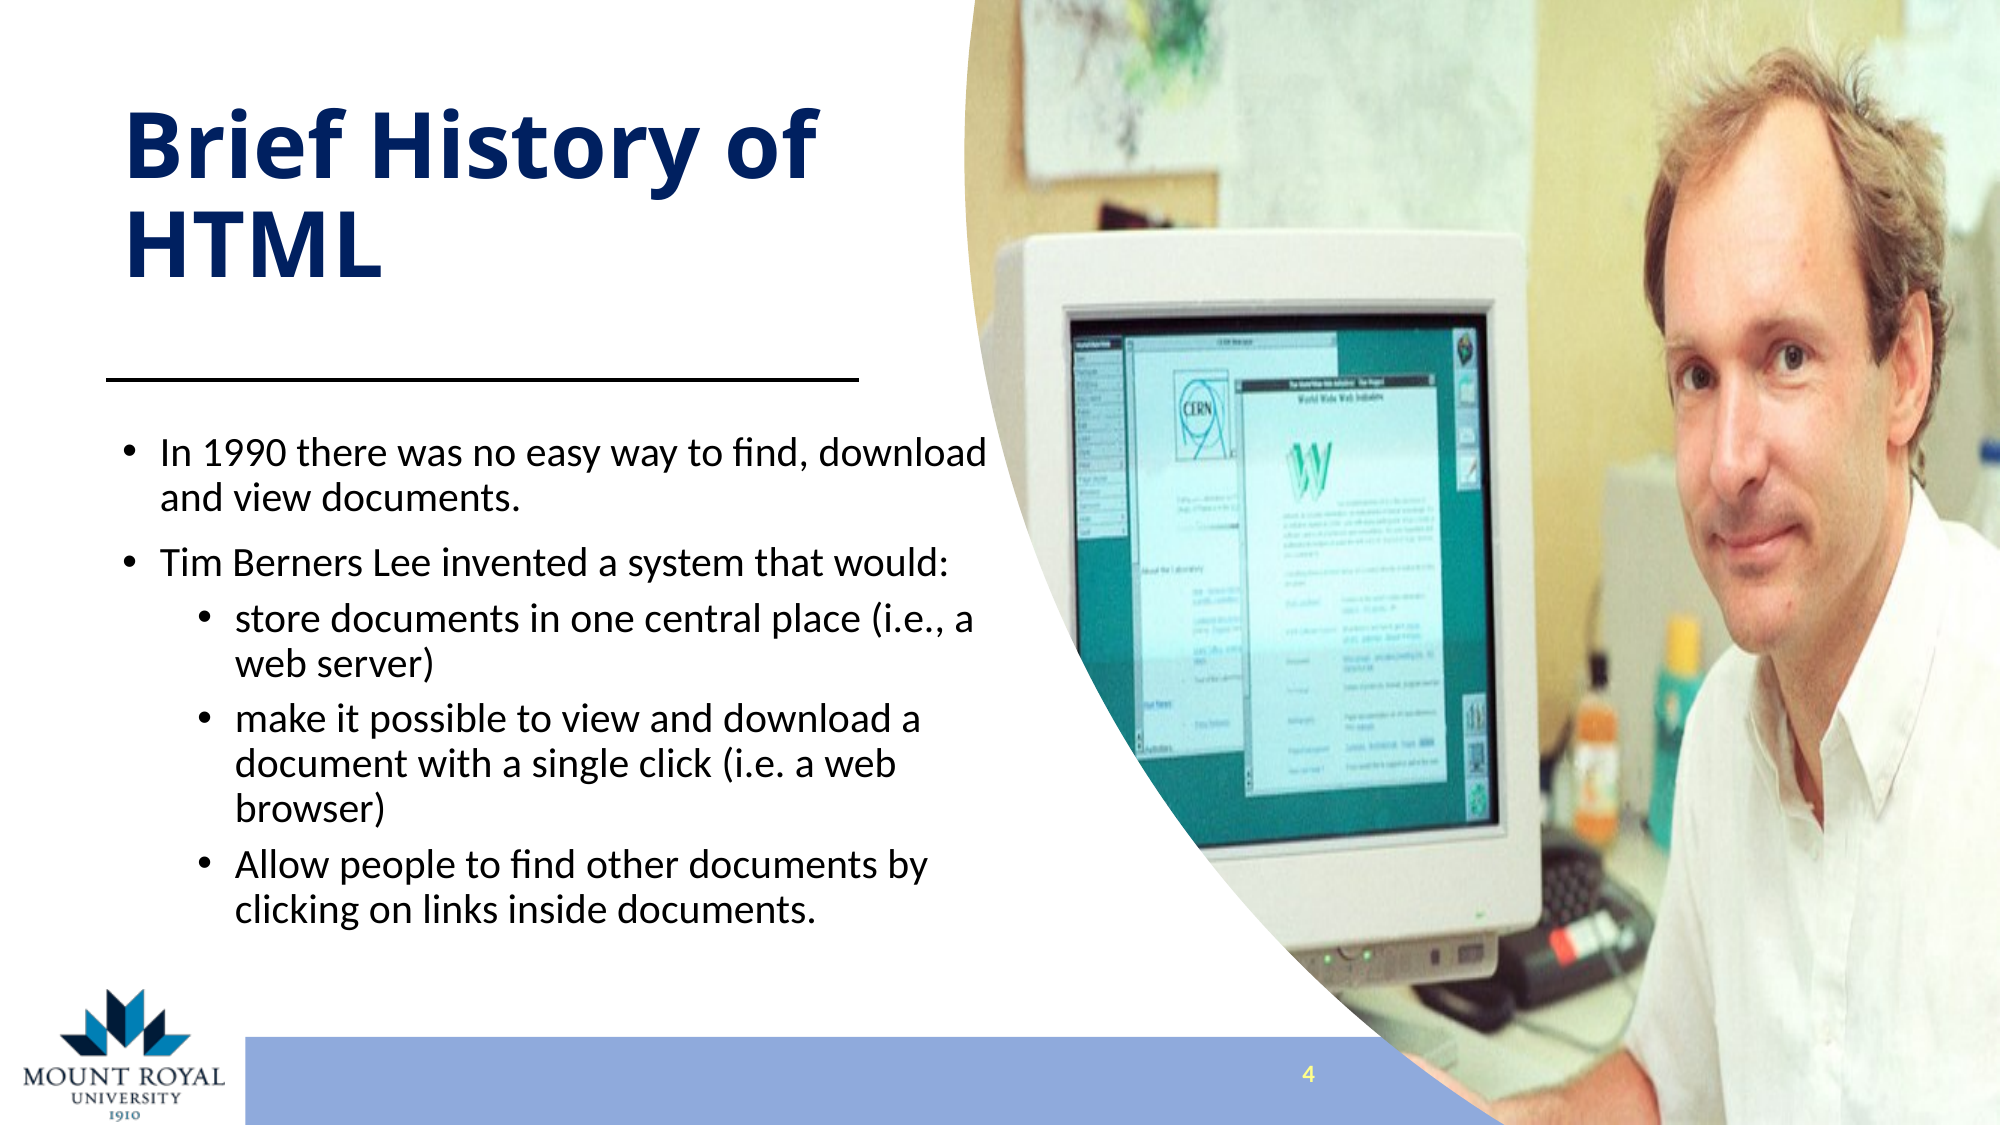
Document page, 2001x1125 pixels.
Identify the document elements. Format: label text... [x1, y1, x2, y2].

picture [23, 989, 225, 1122]
title Brief History of HTML [107, 59, 948, 338]
picture [964, 0, 2000, 1125]
list In 1990 there was no easy way to find, download and view documents. Tim Berners Lee invented a system that would: store documents in one central place (i.e., a web server) make it possible to view and download a document with a single click (i.e. a web browser) Allow people to find other documents by clicking on links inside documents. [107, 422, 964, 991]
